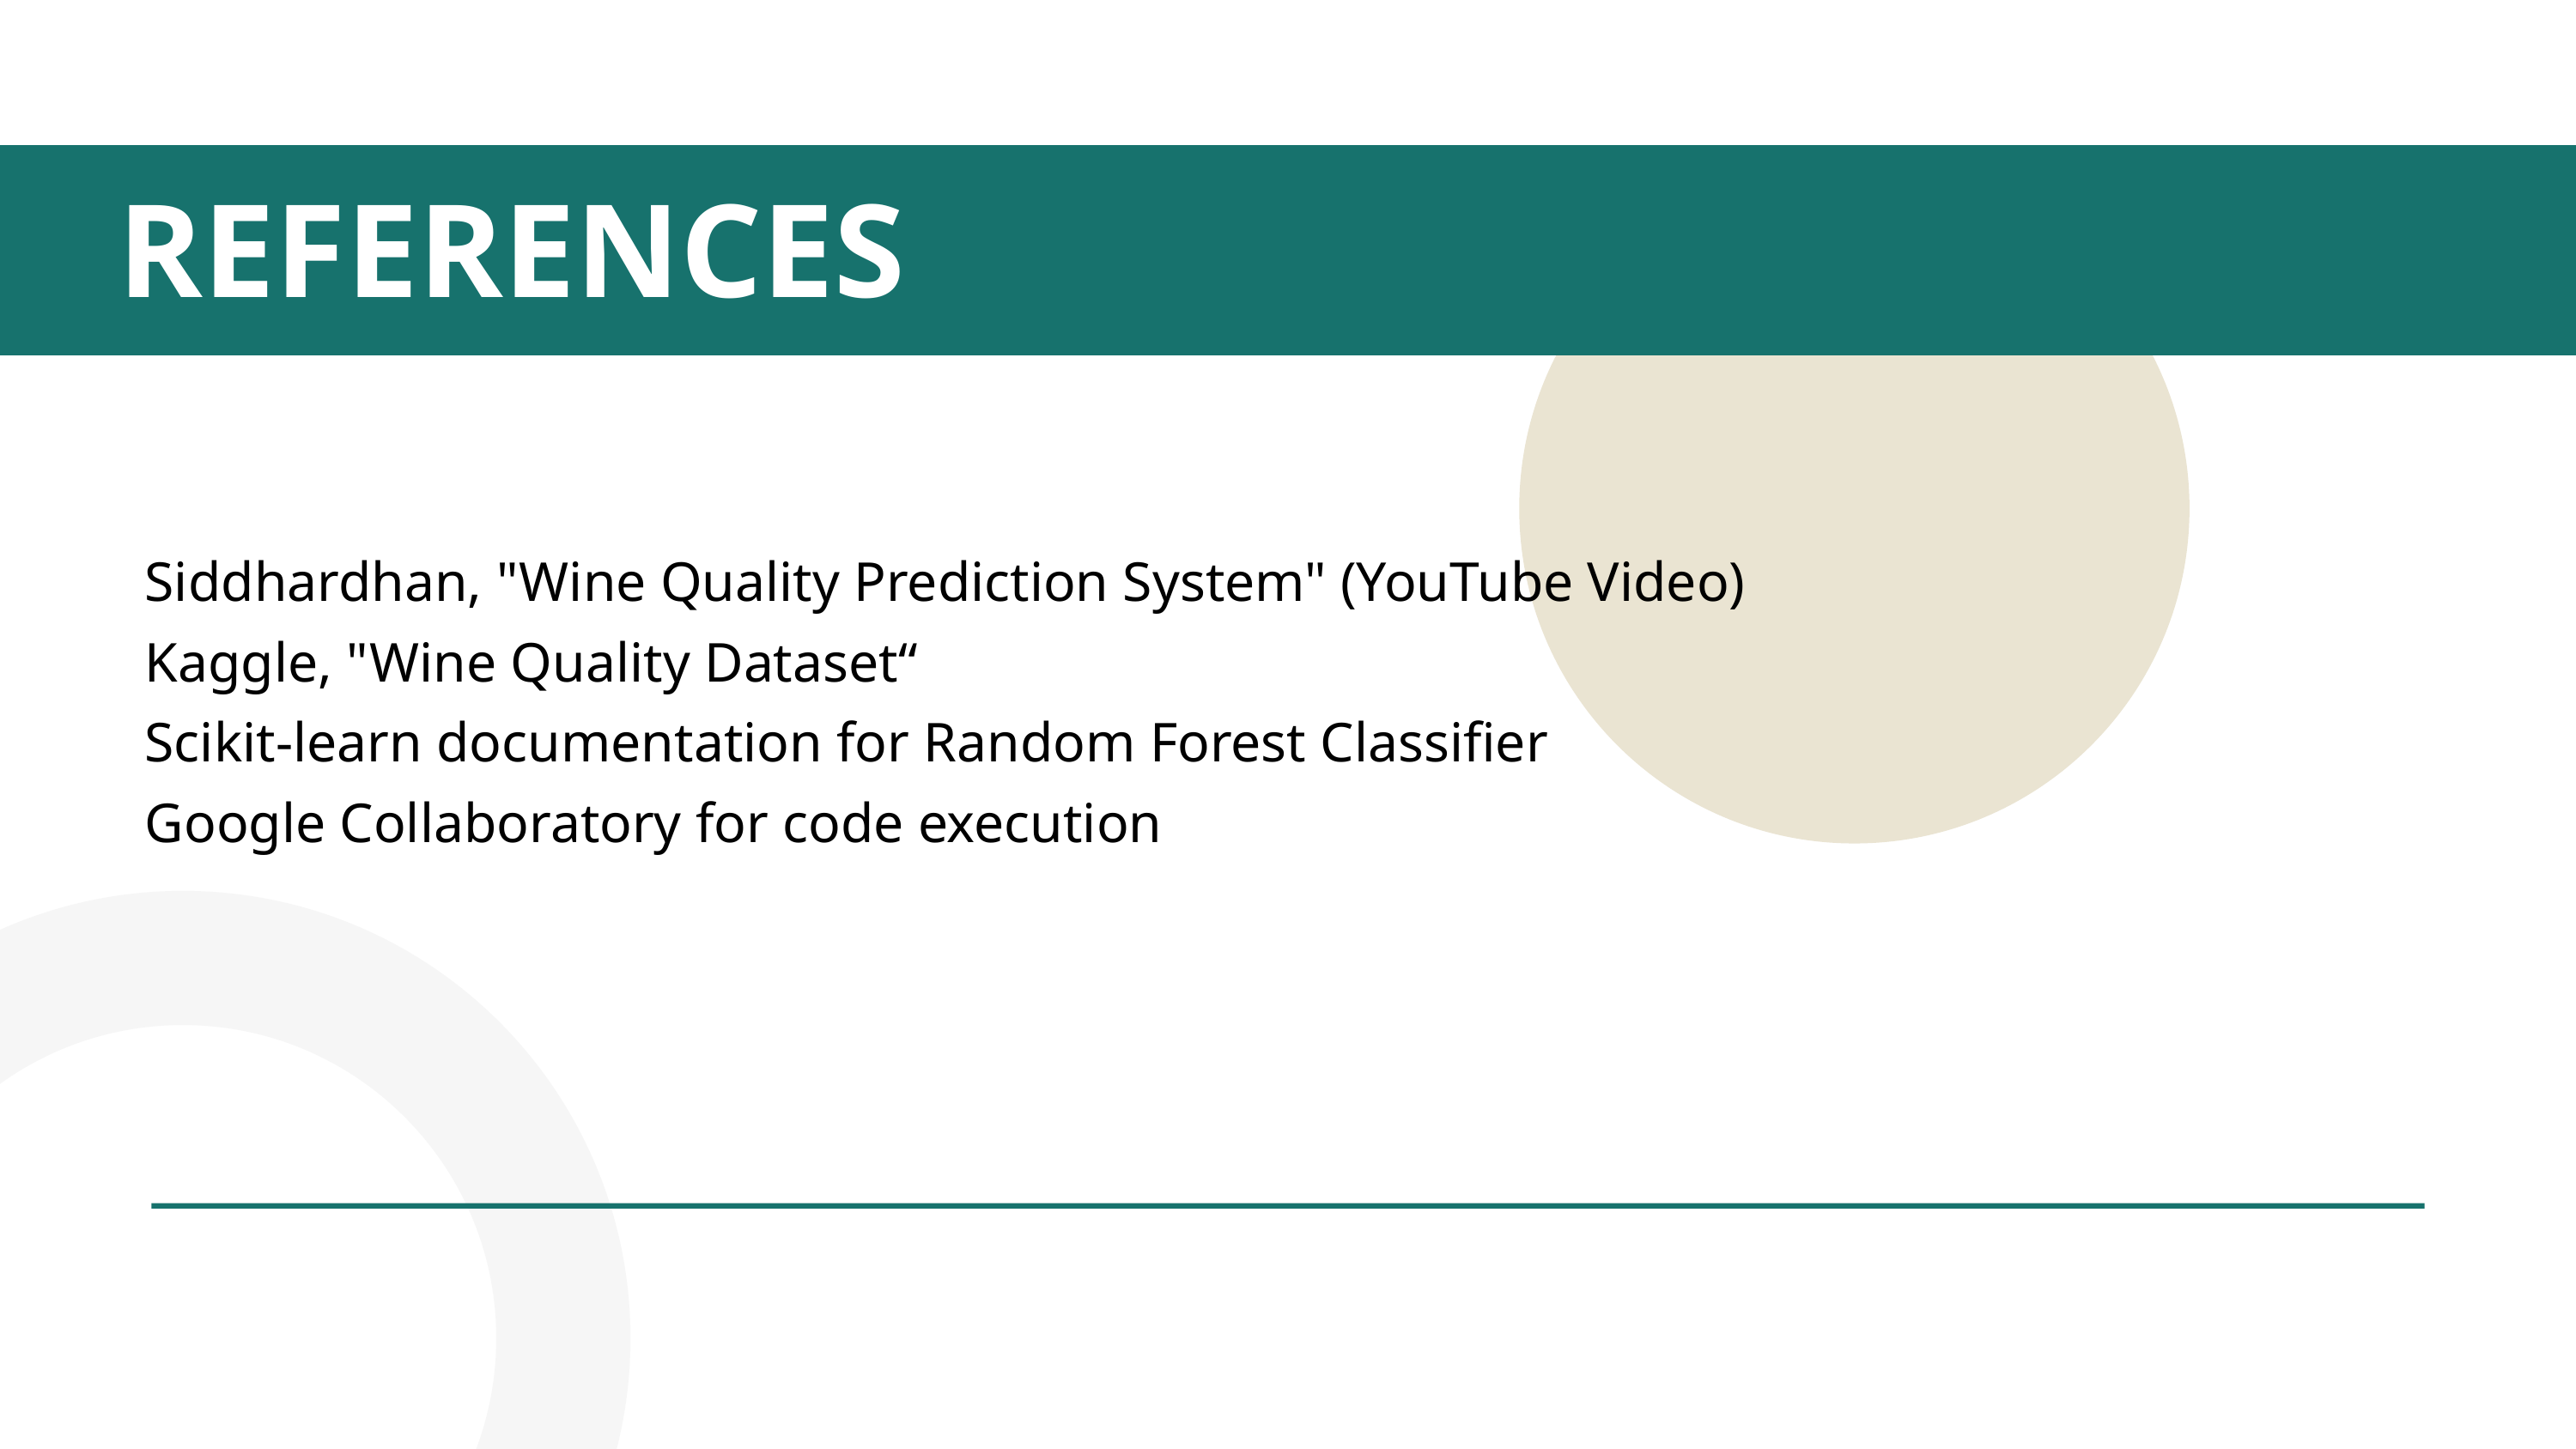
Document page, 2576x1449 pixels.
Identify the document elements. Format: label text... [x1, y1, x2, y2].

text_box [1519, 366, 2190, 844]
text_box Siddhardhan, "Wine Quality Prediction System" (YouTube Video) Kaggle, "Wine Quality Dataset“ Scikit-learn documentation for Random Forest Classifier Google Collaboratory for code execution [144, 531, 2432, 915]
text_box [0, 957, 564, 1449]
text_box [0, 144, 2576, 356]
